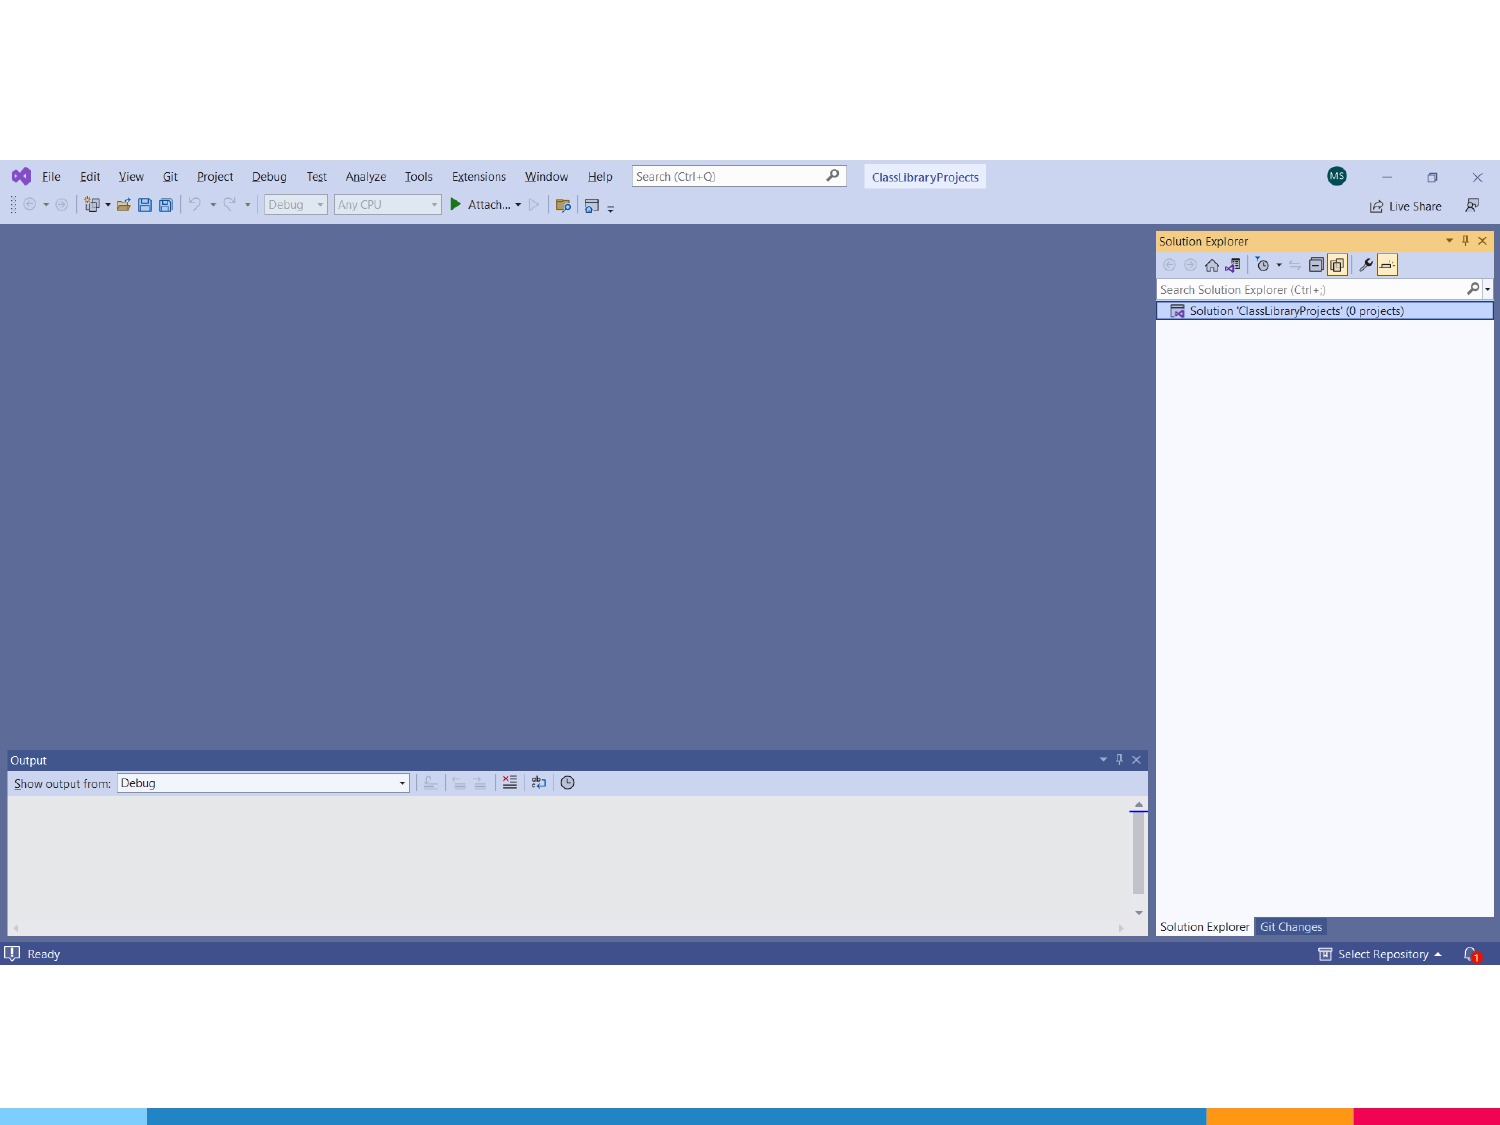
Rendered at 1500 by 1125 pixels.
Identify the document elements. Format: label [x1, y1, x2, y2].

picture [0, 159, 1500, 965]
